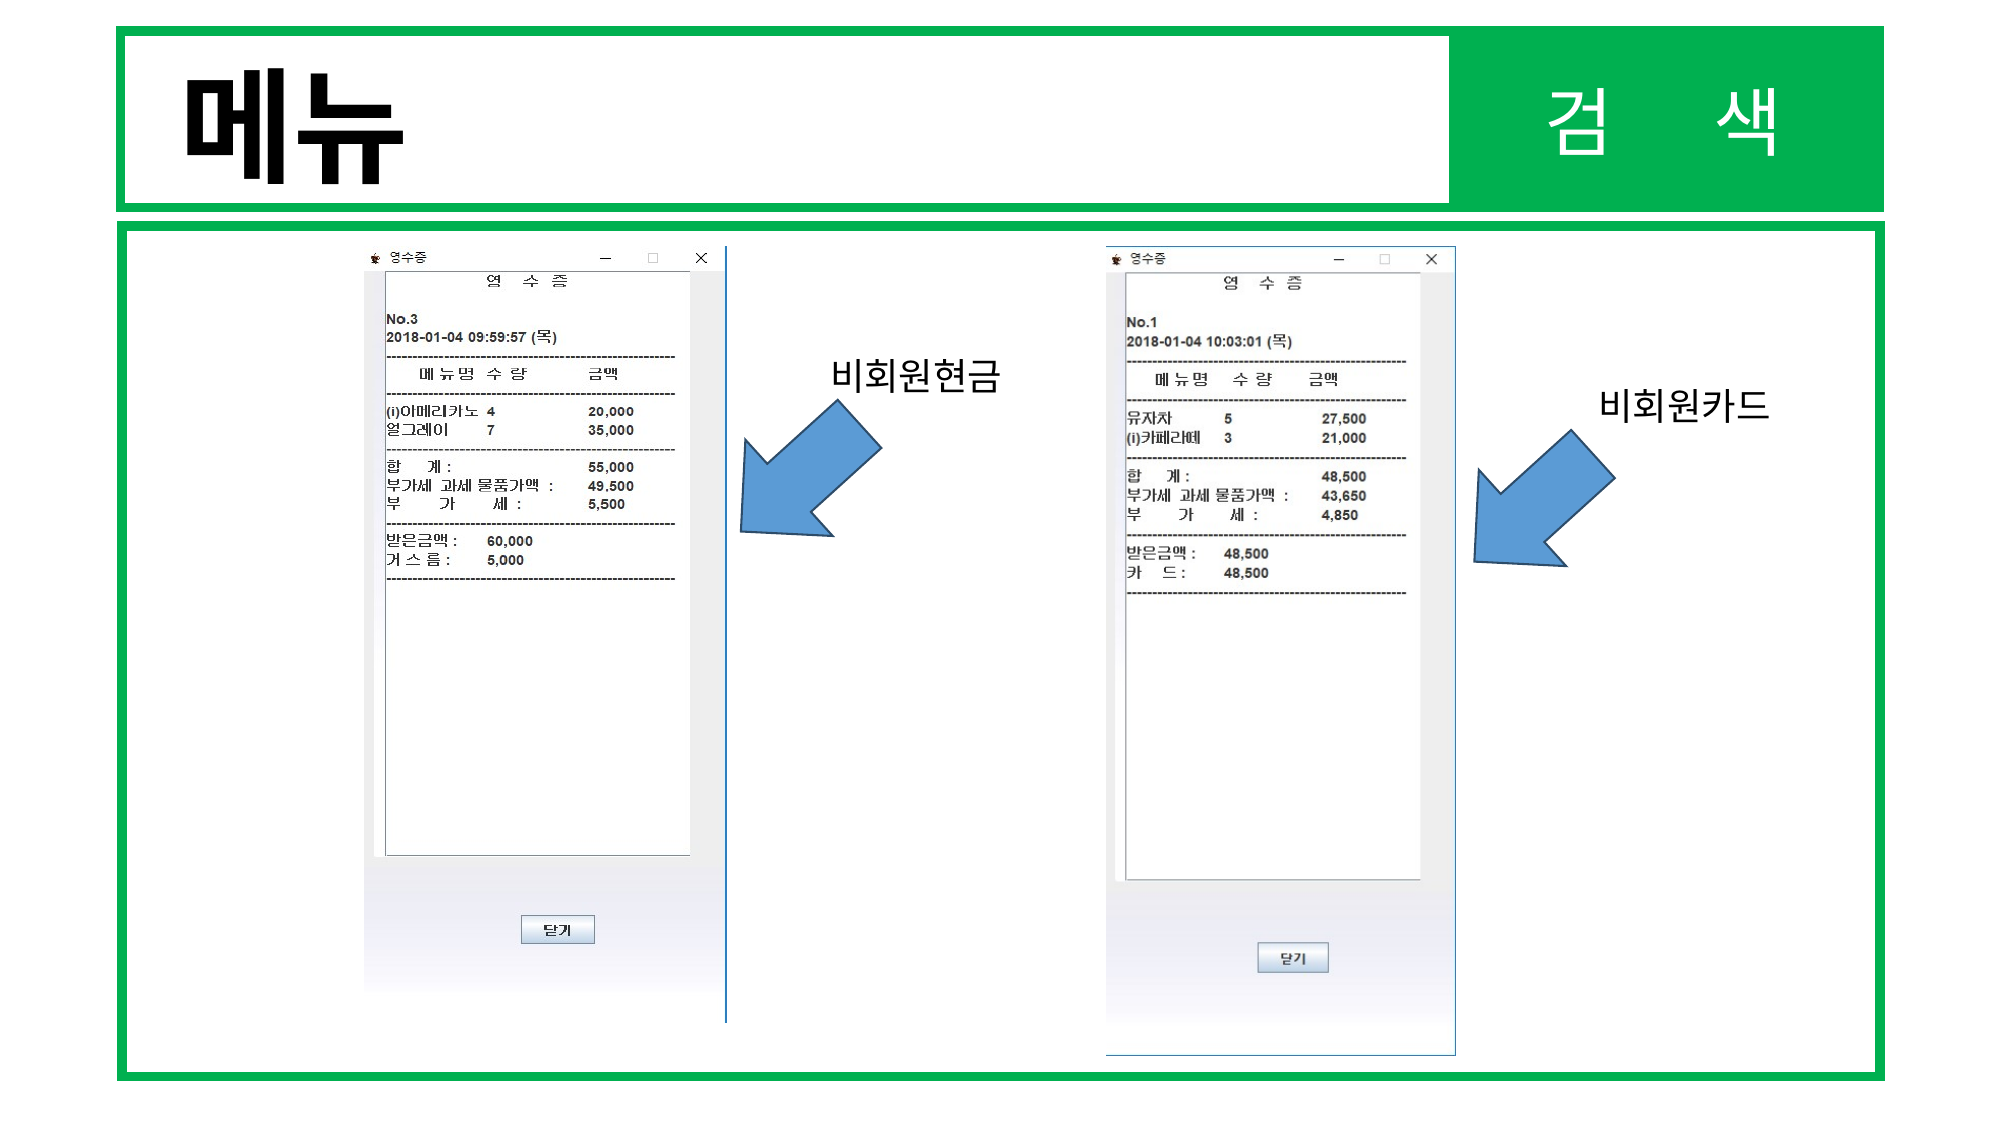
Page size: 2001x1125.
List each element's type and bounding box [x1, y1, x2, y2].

text_box [120, 30, 1880, 208]
text_box [121, 225, 1881, 1078]
text_box [1106, 246, 1792, 1056]
text_box [364, 246, 1024, 1023]
